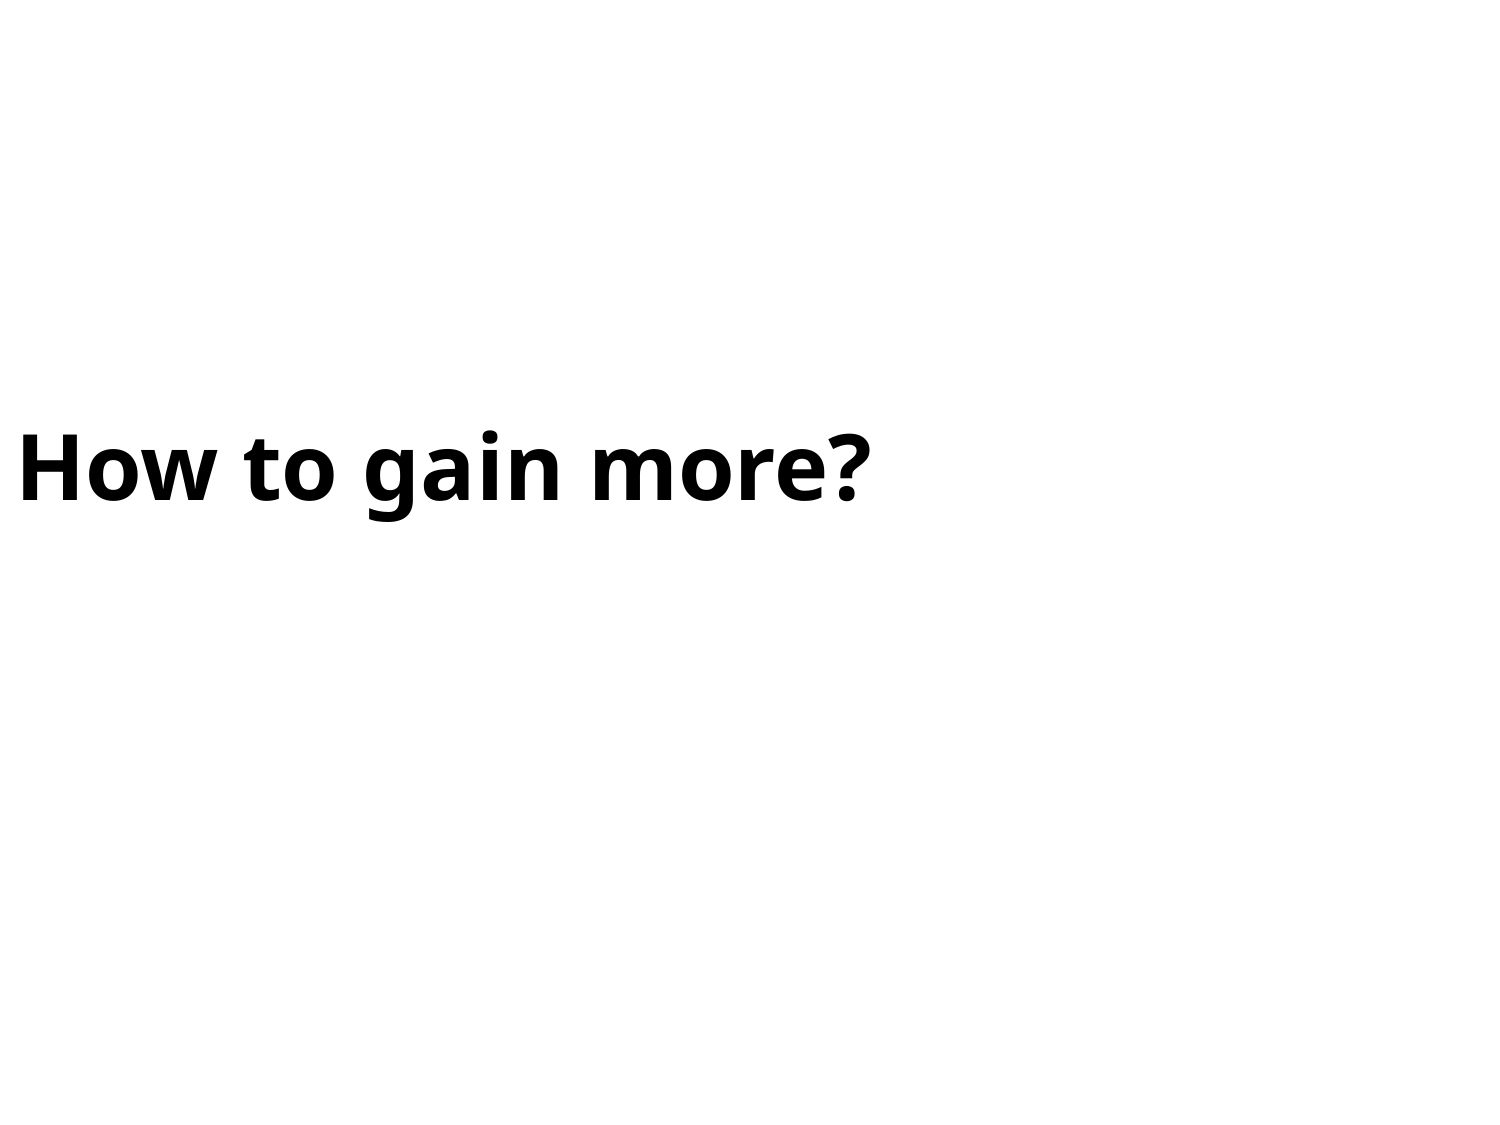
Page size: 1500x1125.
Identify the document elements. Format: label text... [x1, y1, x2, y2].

text_box How to gain more? [0, 361, 1500, 675]
